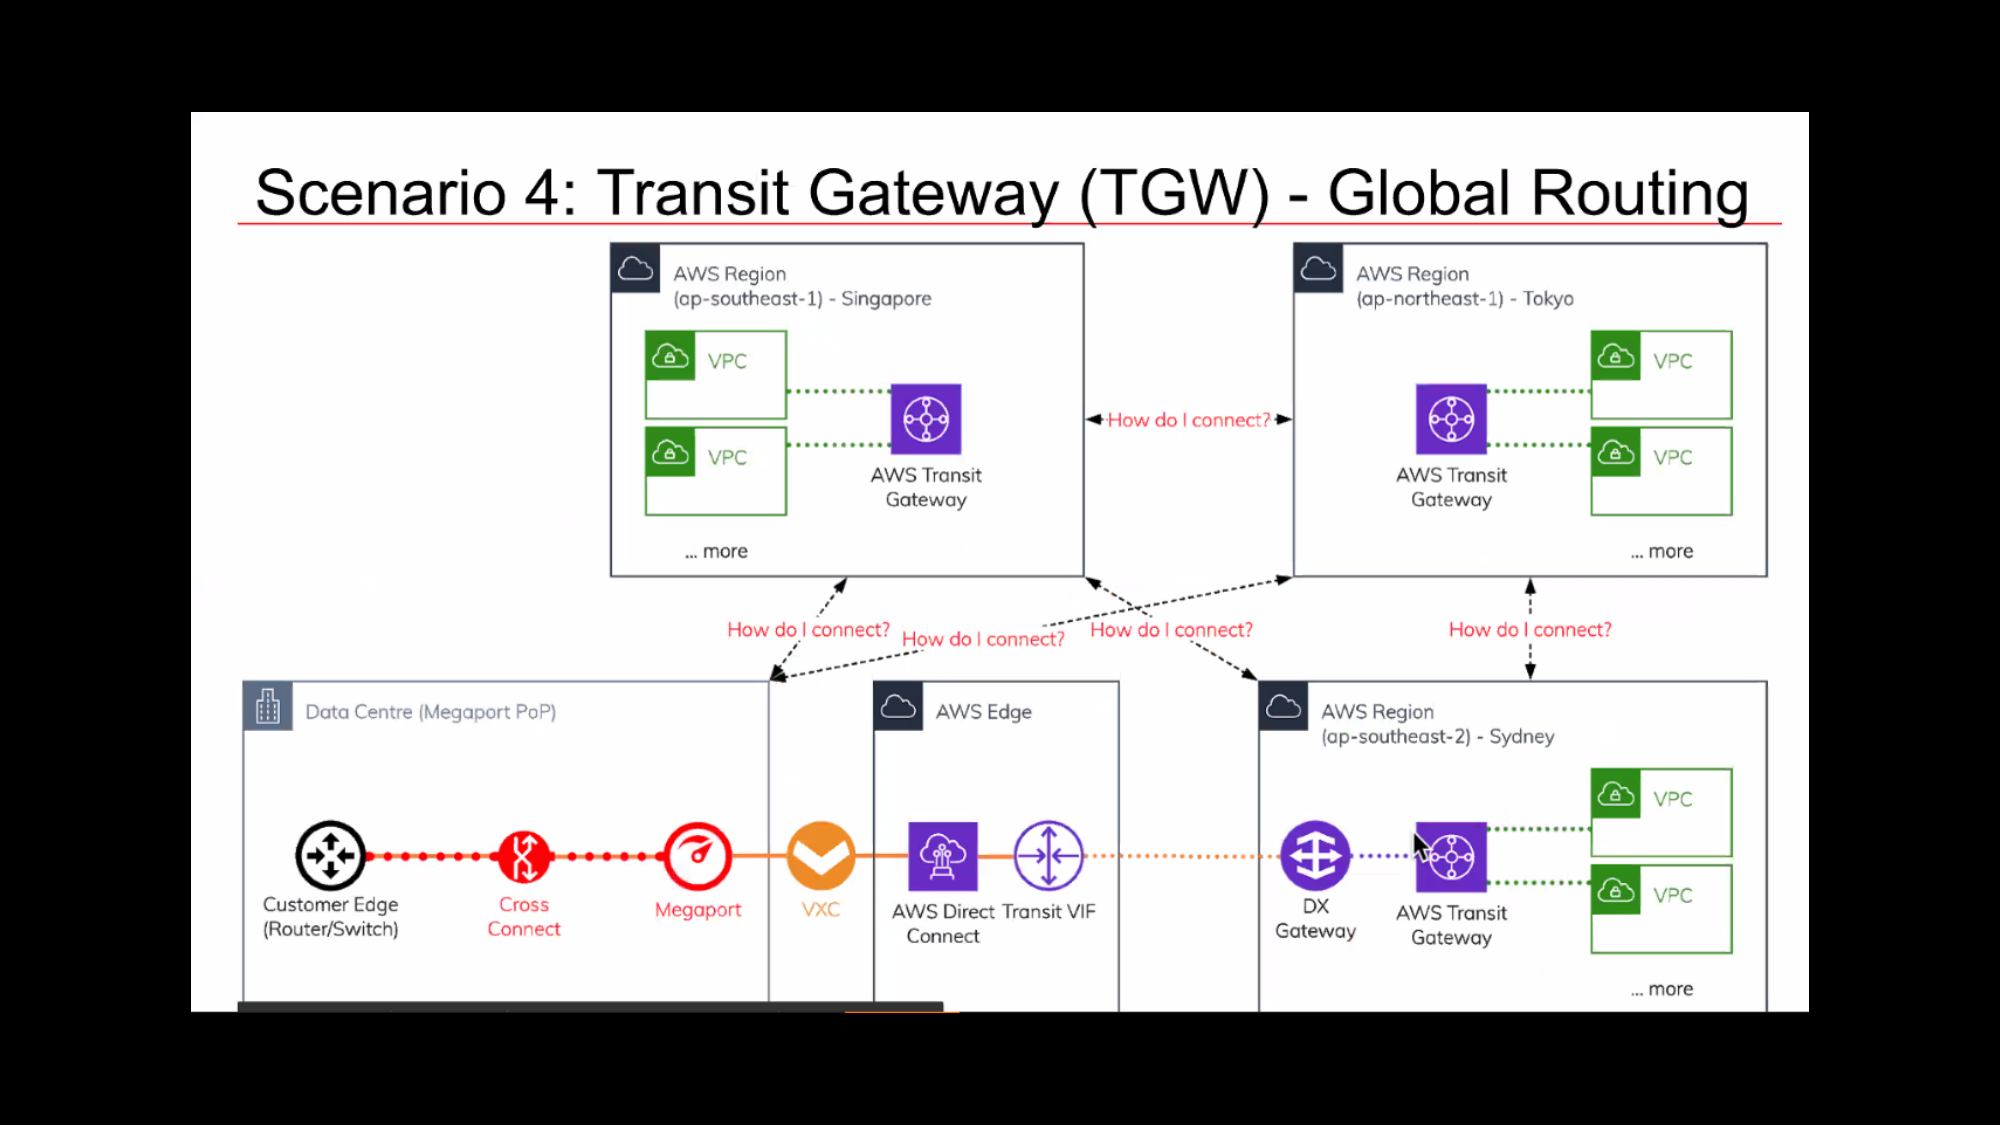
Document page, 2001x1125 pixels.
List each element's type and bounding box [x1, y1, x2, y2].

picture [191, 112, 1809, 1013]
